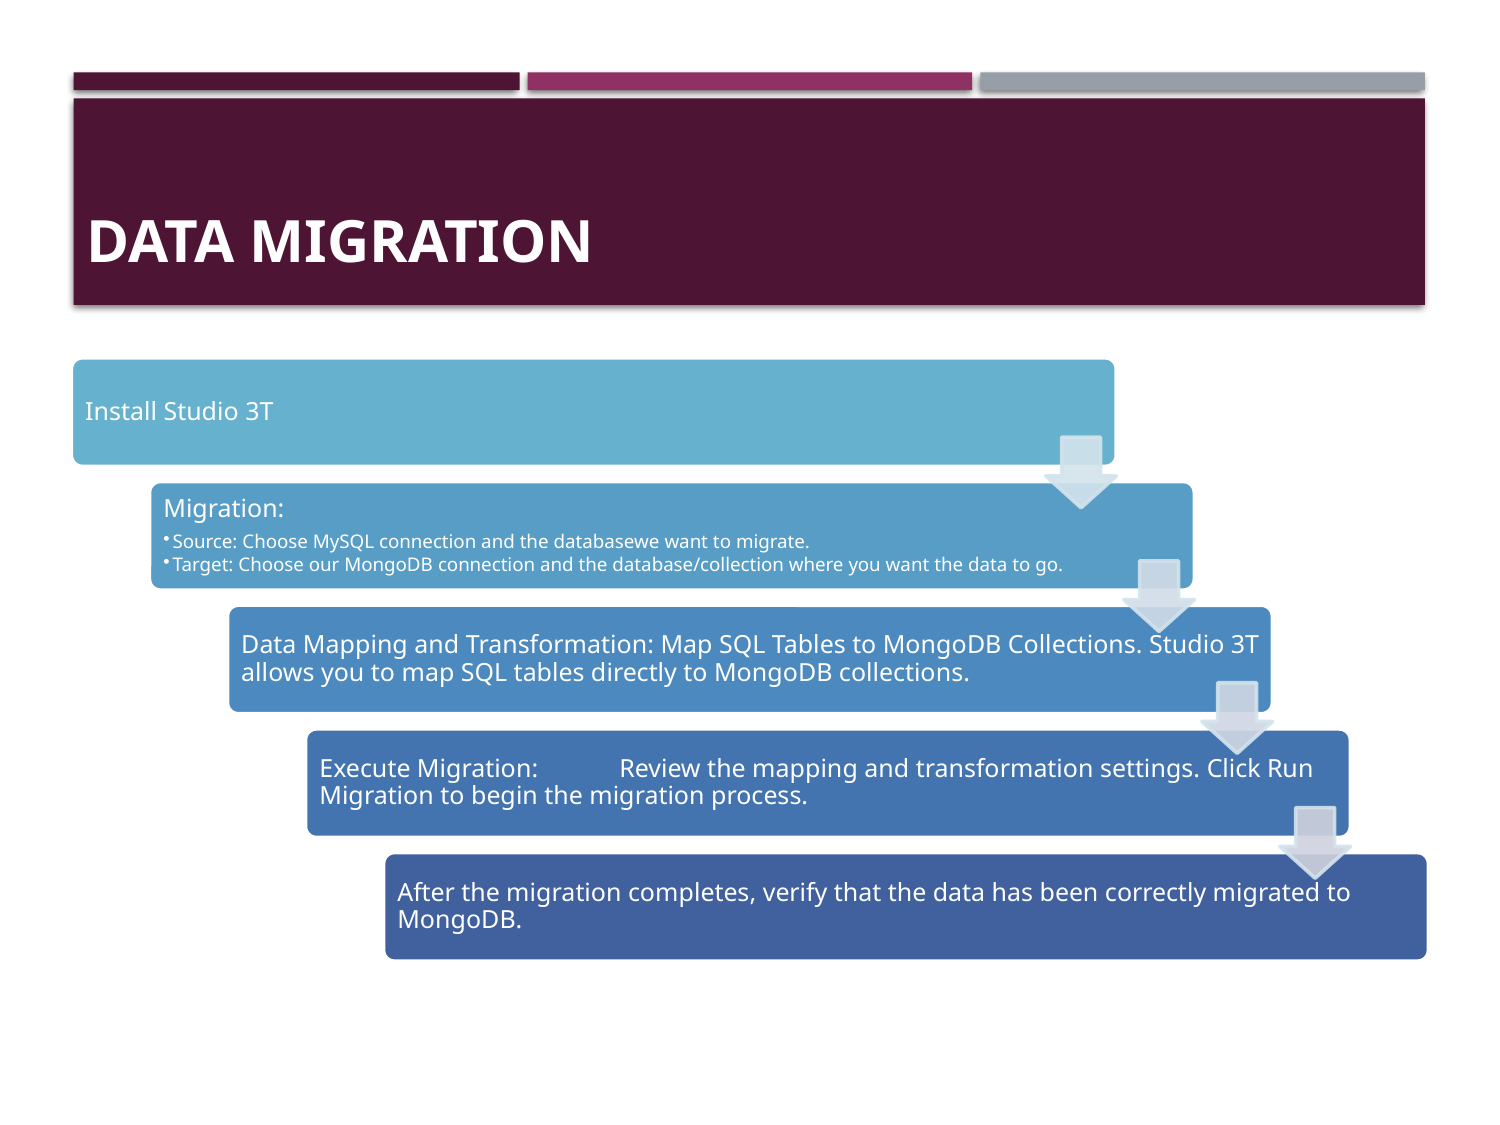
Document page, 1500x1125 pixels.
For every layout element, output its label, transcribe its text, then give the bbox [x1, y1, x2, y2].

title DATA MIGRATION [71, 115, 1429, 282]
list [70, 357, 1429, 962]
